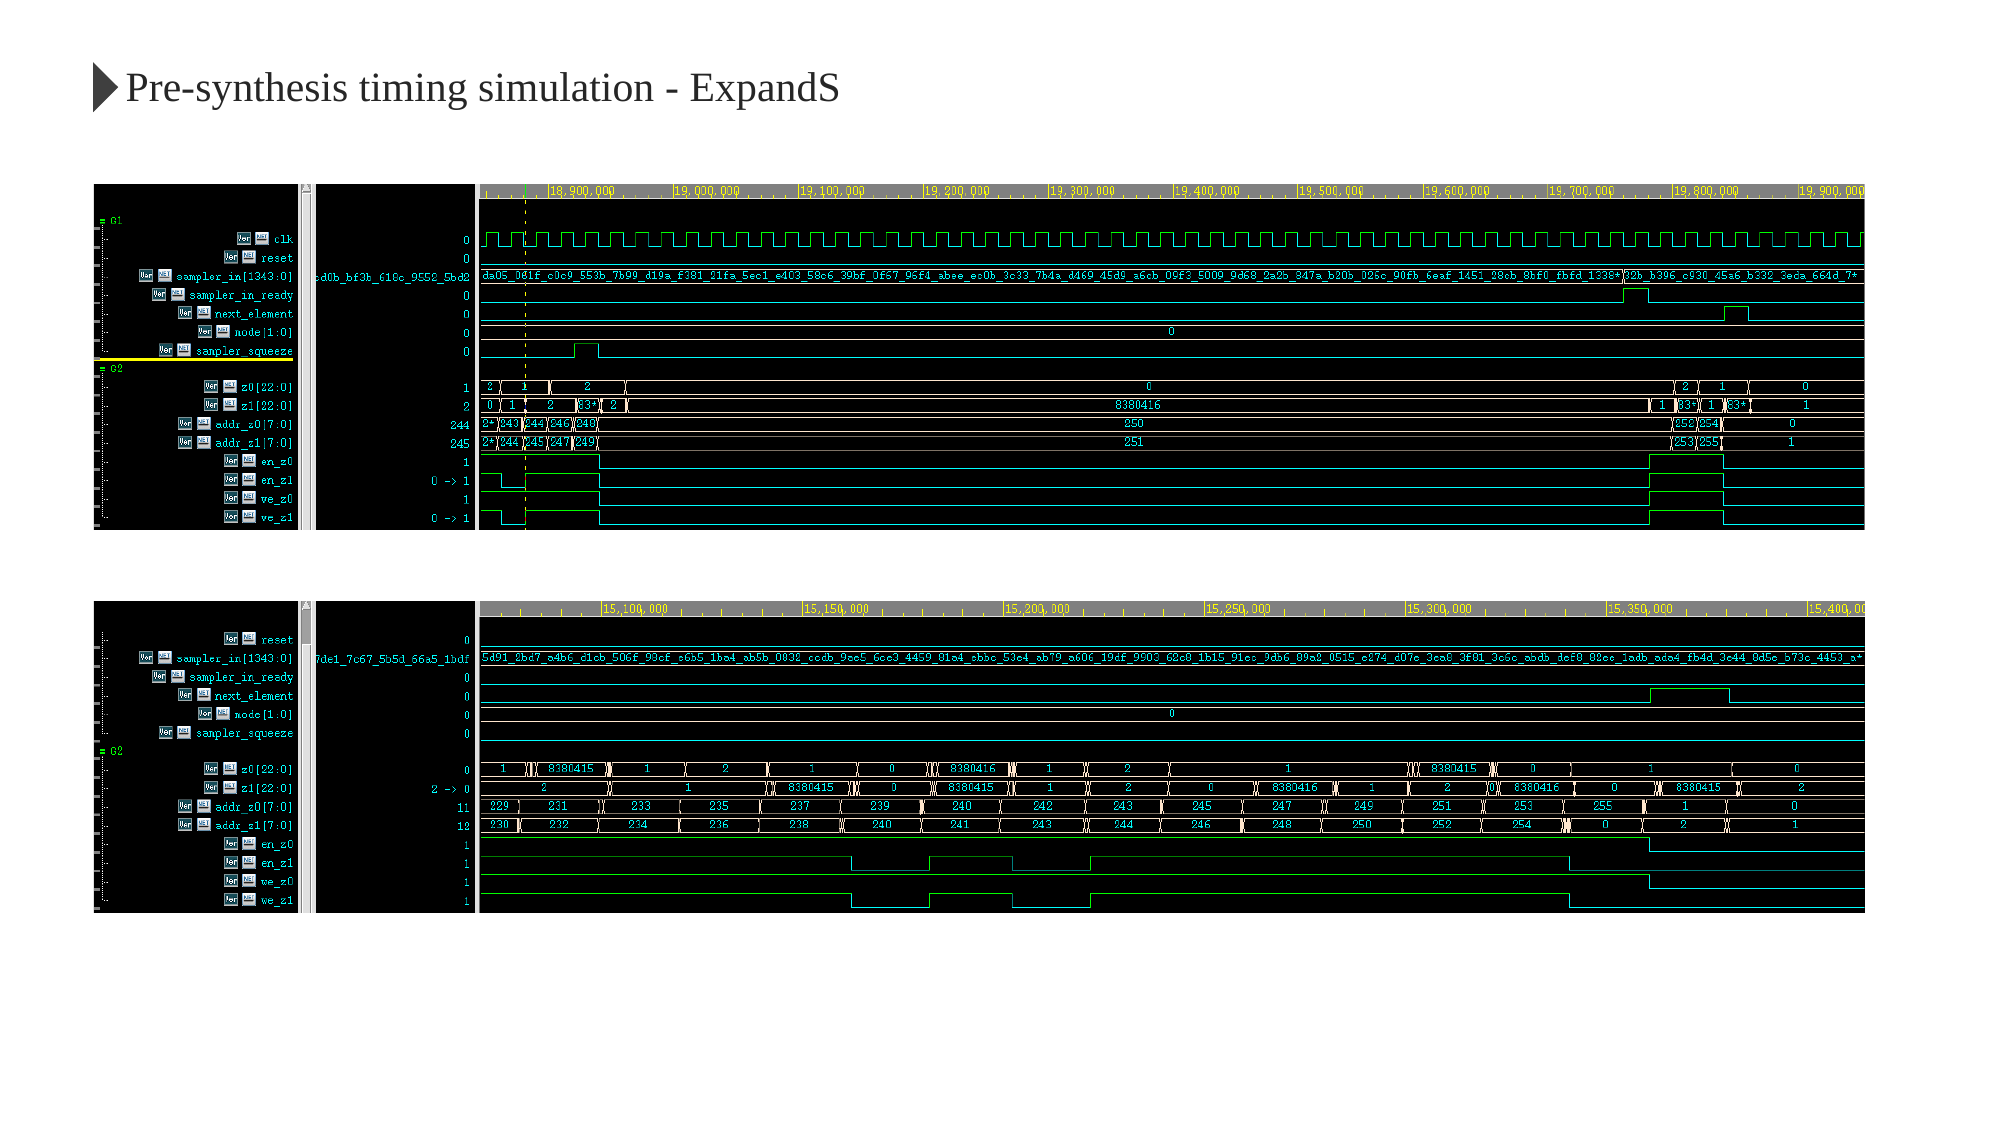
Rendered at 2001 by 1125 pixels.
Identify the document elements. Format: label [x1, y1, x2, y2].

picture [93, 184, 1865, 530]
text_box [93, 52, 858, 118]
picture [93, 601, 1865, 913]
